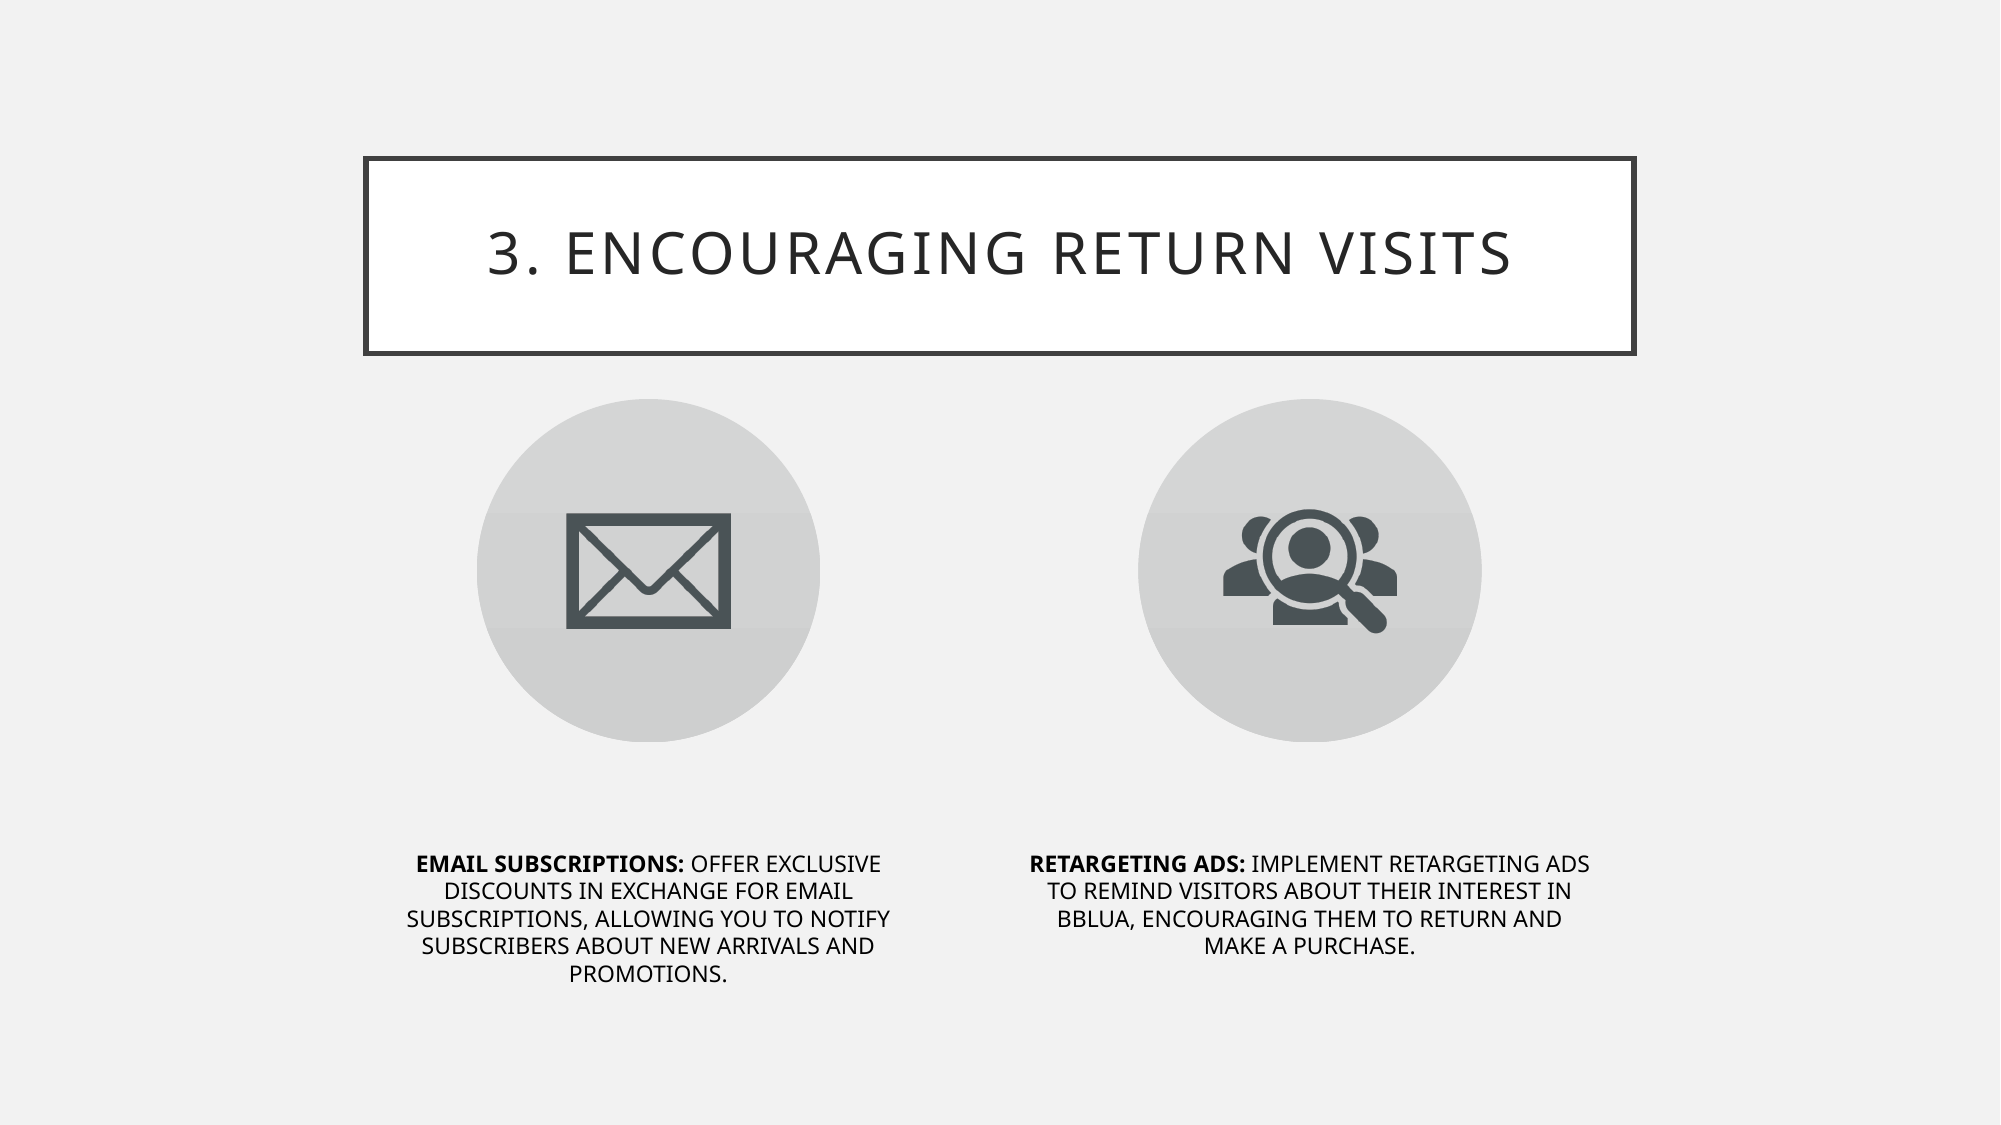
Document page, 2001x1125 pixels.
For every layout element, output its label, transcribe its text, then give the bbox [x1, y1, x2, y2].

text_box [124, 396, 1835, 985]
title 3. Encouraging Return Visits [363, 156, 1637, 356]
